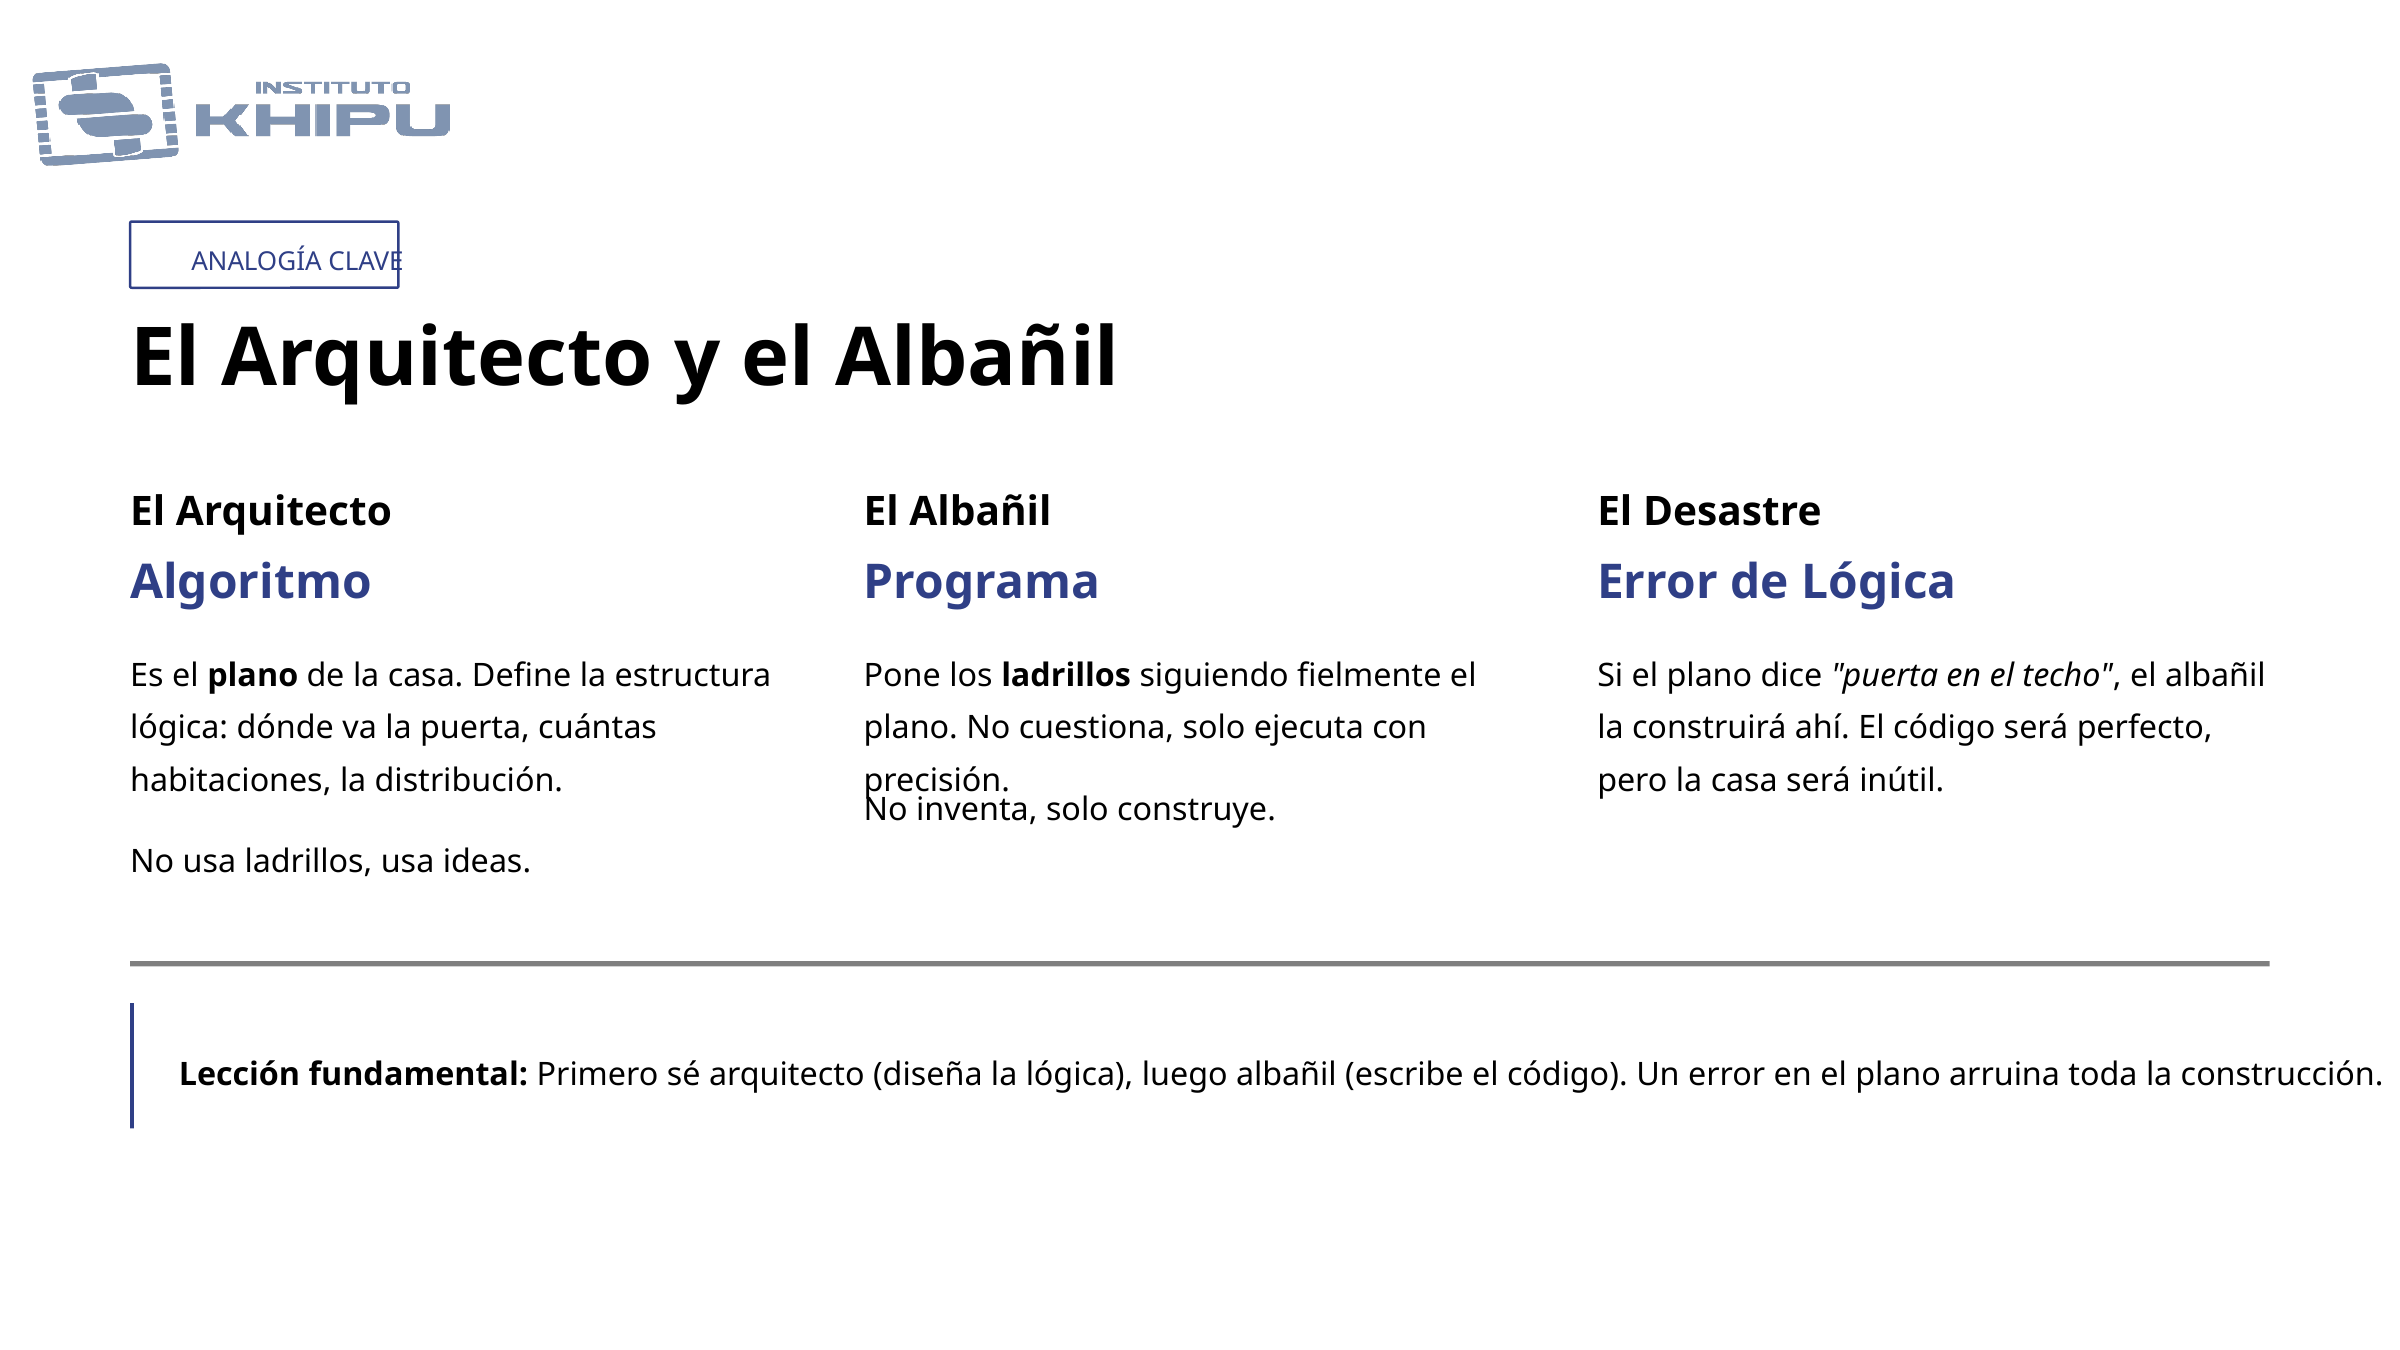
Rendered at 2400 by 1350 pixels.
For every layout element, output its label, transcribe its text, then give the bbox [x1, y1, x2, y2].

text_box No usa ladrillos, usa ideas. [130, 826, 784, 879]
text_box El Arquitecto [130, 483, 538, 535]
text_box ANALOGÍA CLAVE [191, 233, 377, 276]
text_box Algoritmo [130, 547, 619, 609]
text_box [130, 221, 399, 288]
text_box [130, 1003, 134, 1129]
text_box Es el plano de la casa. Define la estructura lógica: dónde va la puerta, cuántas habitaciones, la distribución. [130, 641, 784, 798]
text_box [130, 961, 2270, 967]
picture [32, 63, 450, 166]
text_box Pone los ladrillos siguiendo fielmente el plano. No cuestiona, solo ejecuta con precisión. [863, 641, 1517, 746]
text_box Lección fundamental: Primero sé arquitecto (diseña la lógica), luego albañil (escribe el código). Un error en el plano arruina toda la construcción. [179, 1039, 2270, 1092]
text_box El Albañil [863, 483, 1271, 535]
text_box Programa [863, 547, 1353, 609]
text_box Error de Lógica [1597, 547, 2086, 609]
text_box Si el plano dice "puerta en el techo", el albañil la construirá ahí. El código será perfecto, pero la casa será inútil. [1597, 641, 2273, 798]
text_box El Arquitecto y el Albañil [130, 300, 1179, 403]
text_box El Desastre [1597, 483, 2005, 535]
text_box No inventa, solo construye. [863, 774, 1517, 827]
